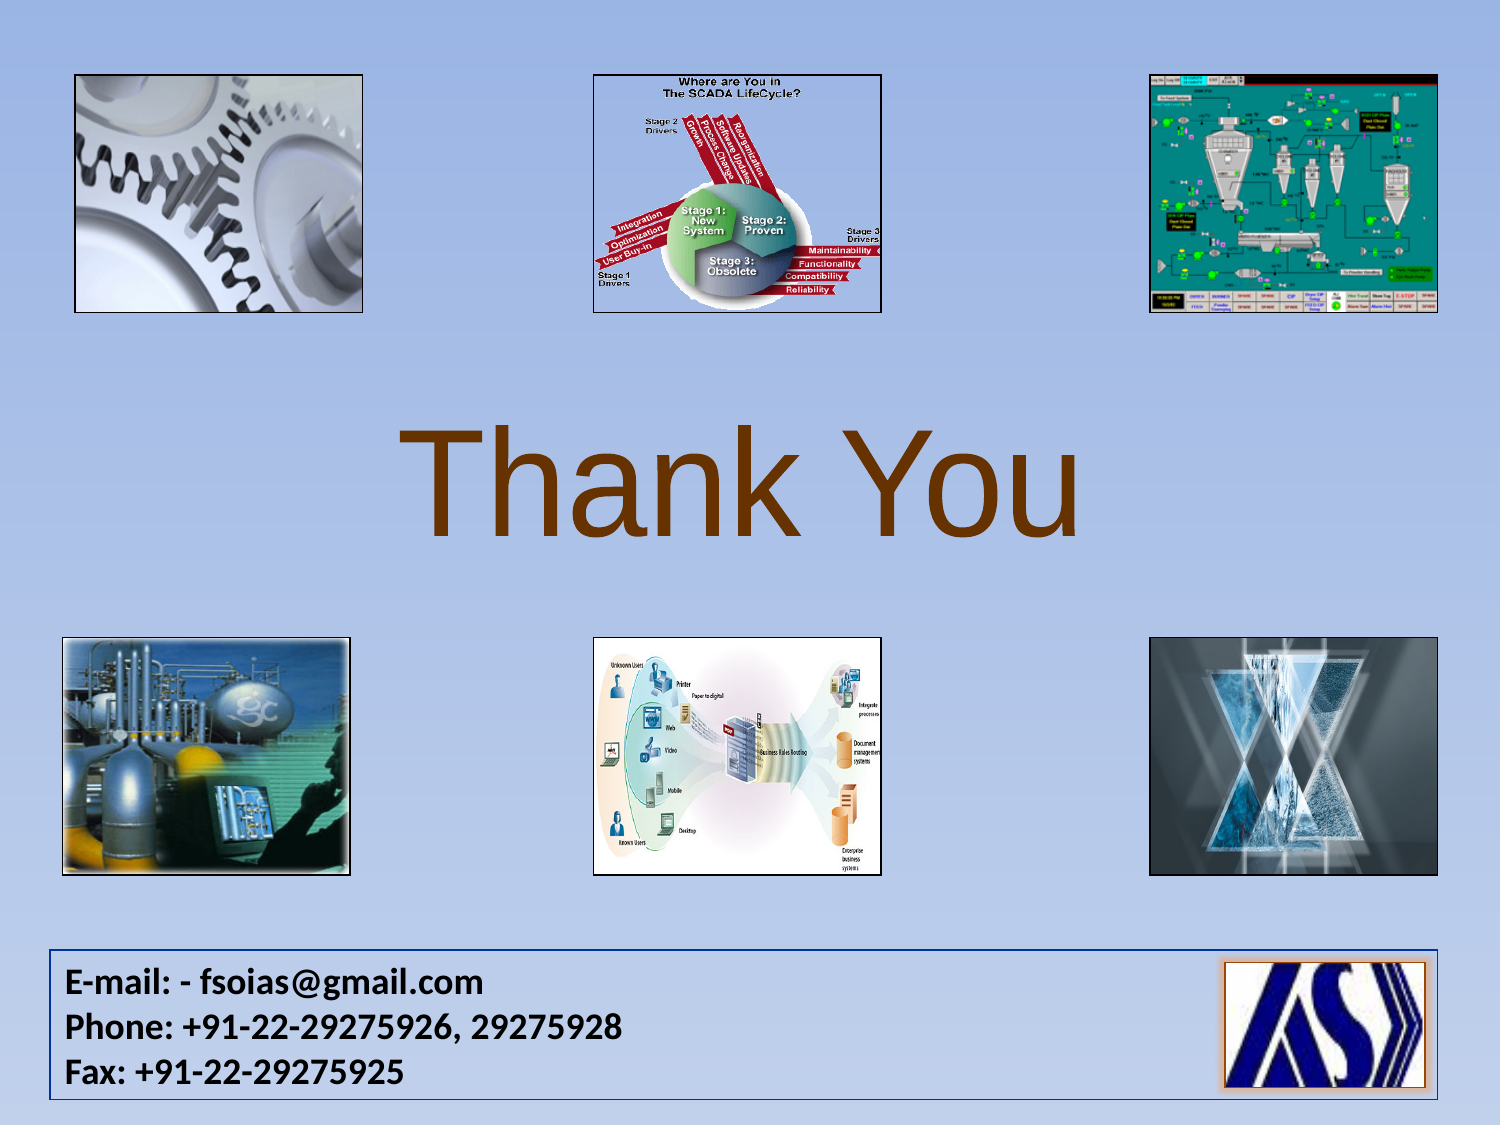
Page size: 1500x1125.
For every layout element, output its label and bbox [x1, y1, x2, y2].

text_box [593, 74, 882, 313]
text_box [593, 637, 882, 875]
text_box [49, 949, 1438, 1102]
text_box [1149, 74, 1438, 313]
text_box [74, 74, 363, 313]
text_box [62, 637, 350, 875]
text_box [1149, 637, 1438, 875]
